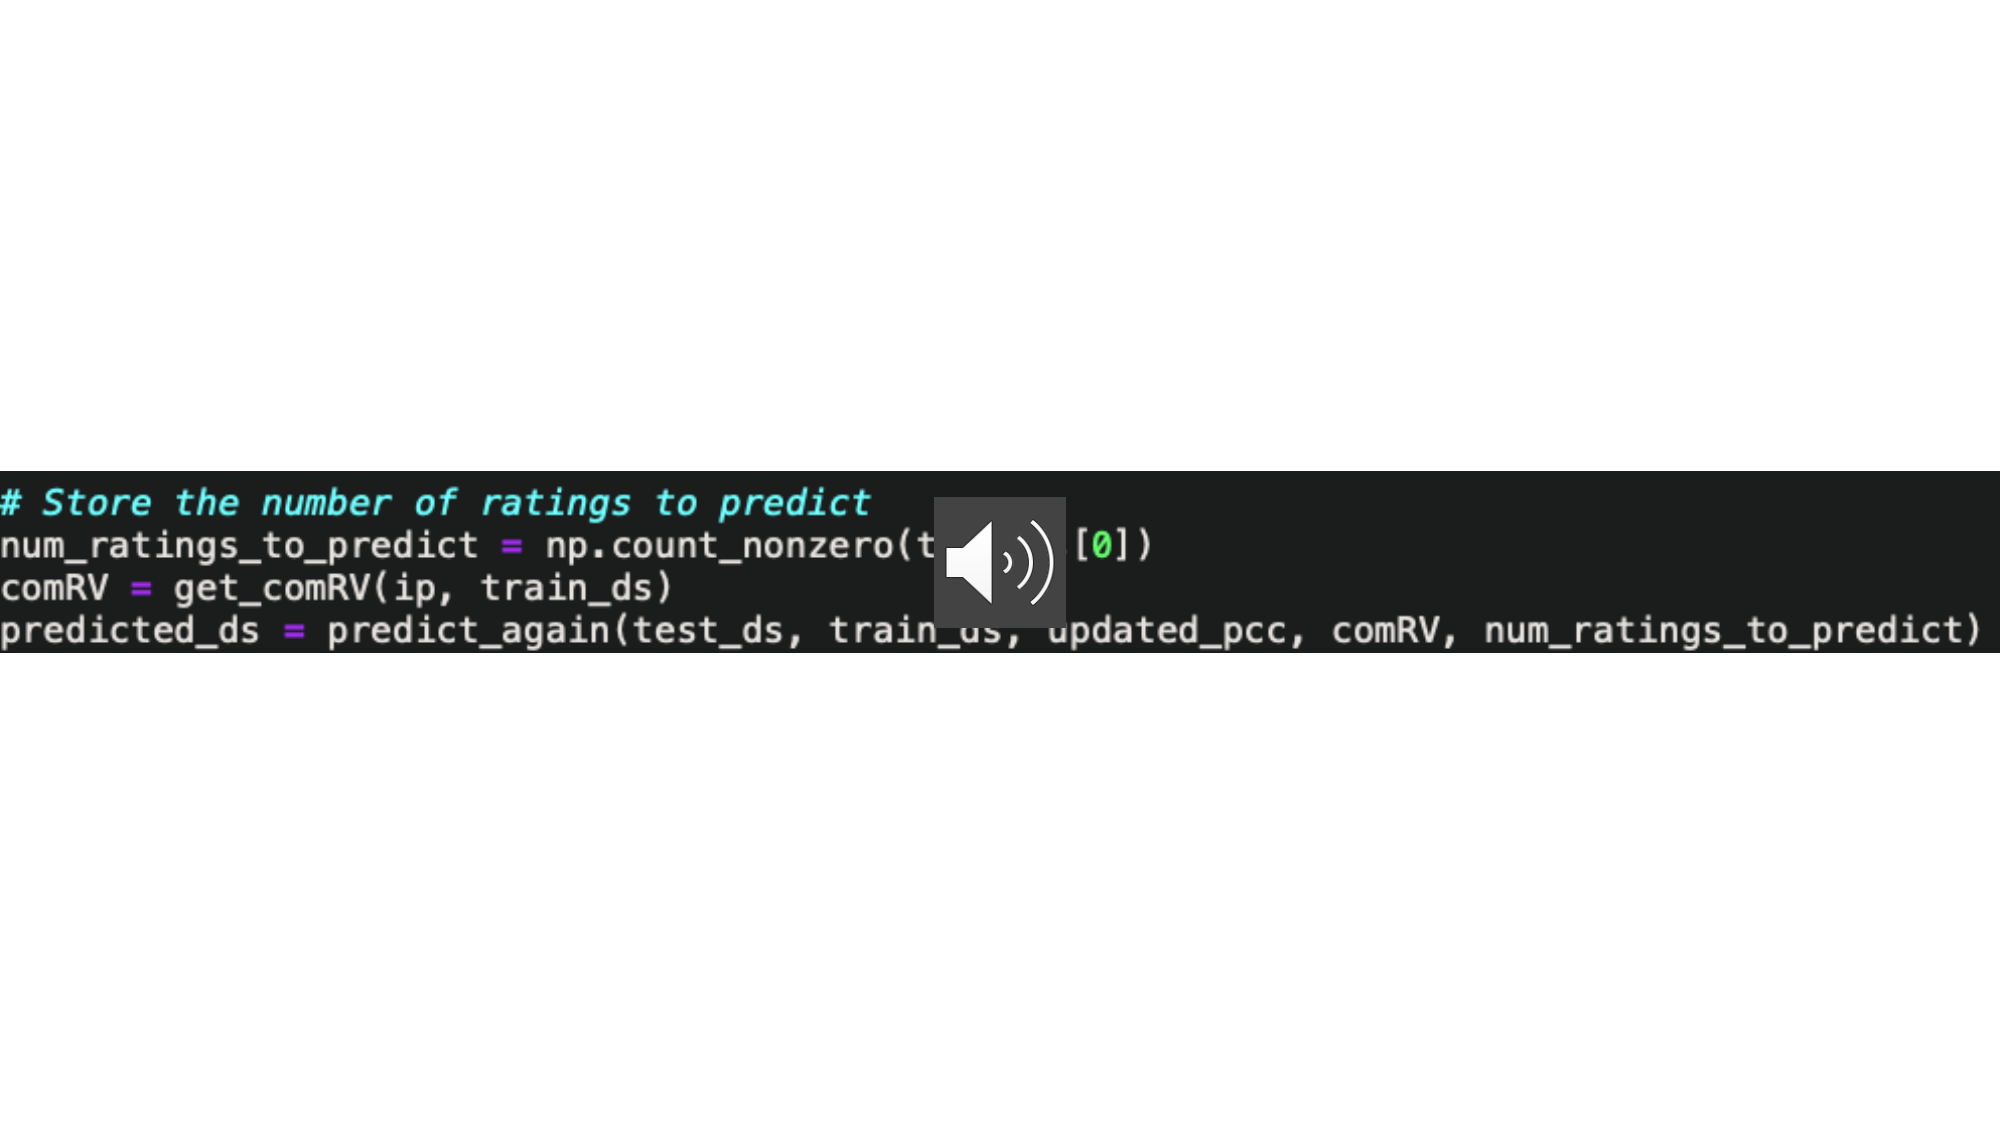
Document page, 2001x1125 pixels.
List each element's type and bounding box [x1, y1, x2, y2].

picture [0, 471, 2000, 654]
